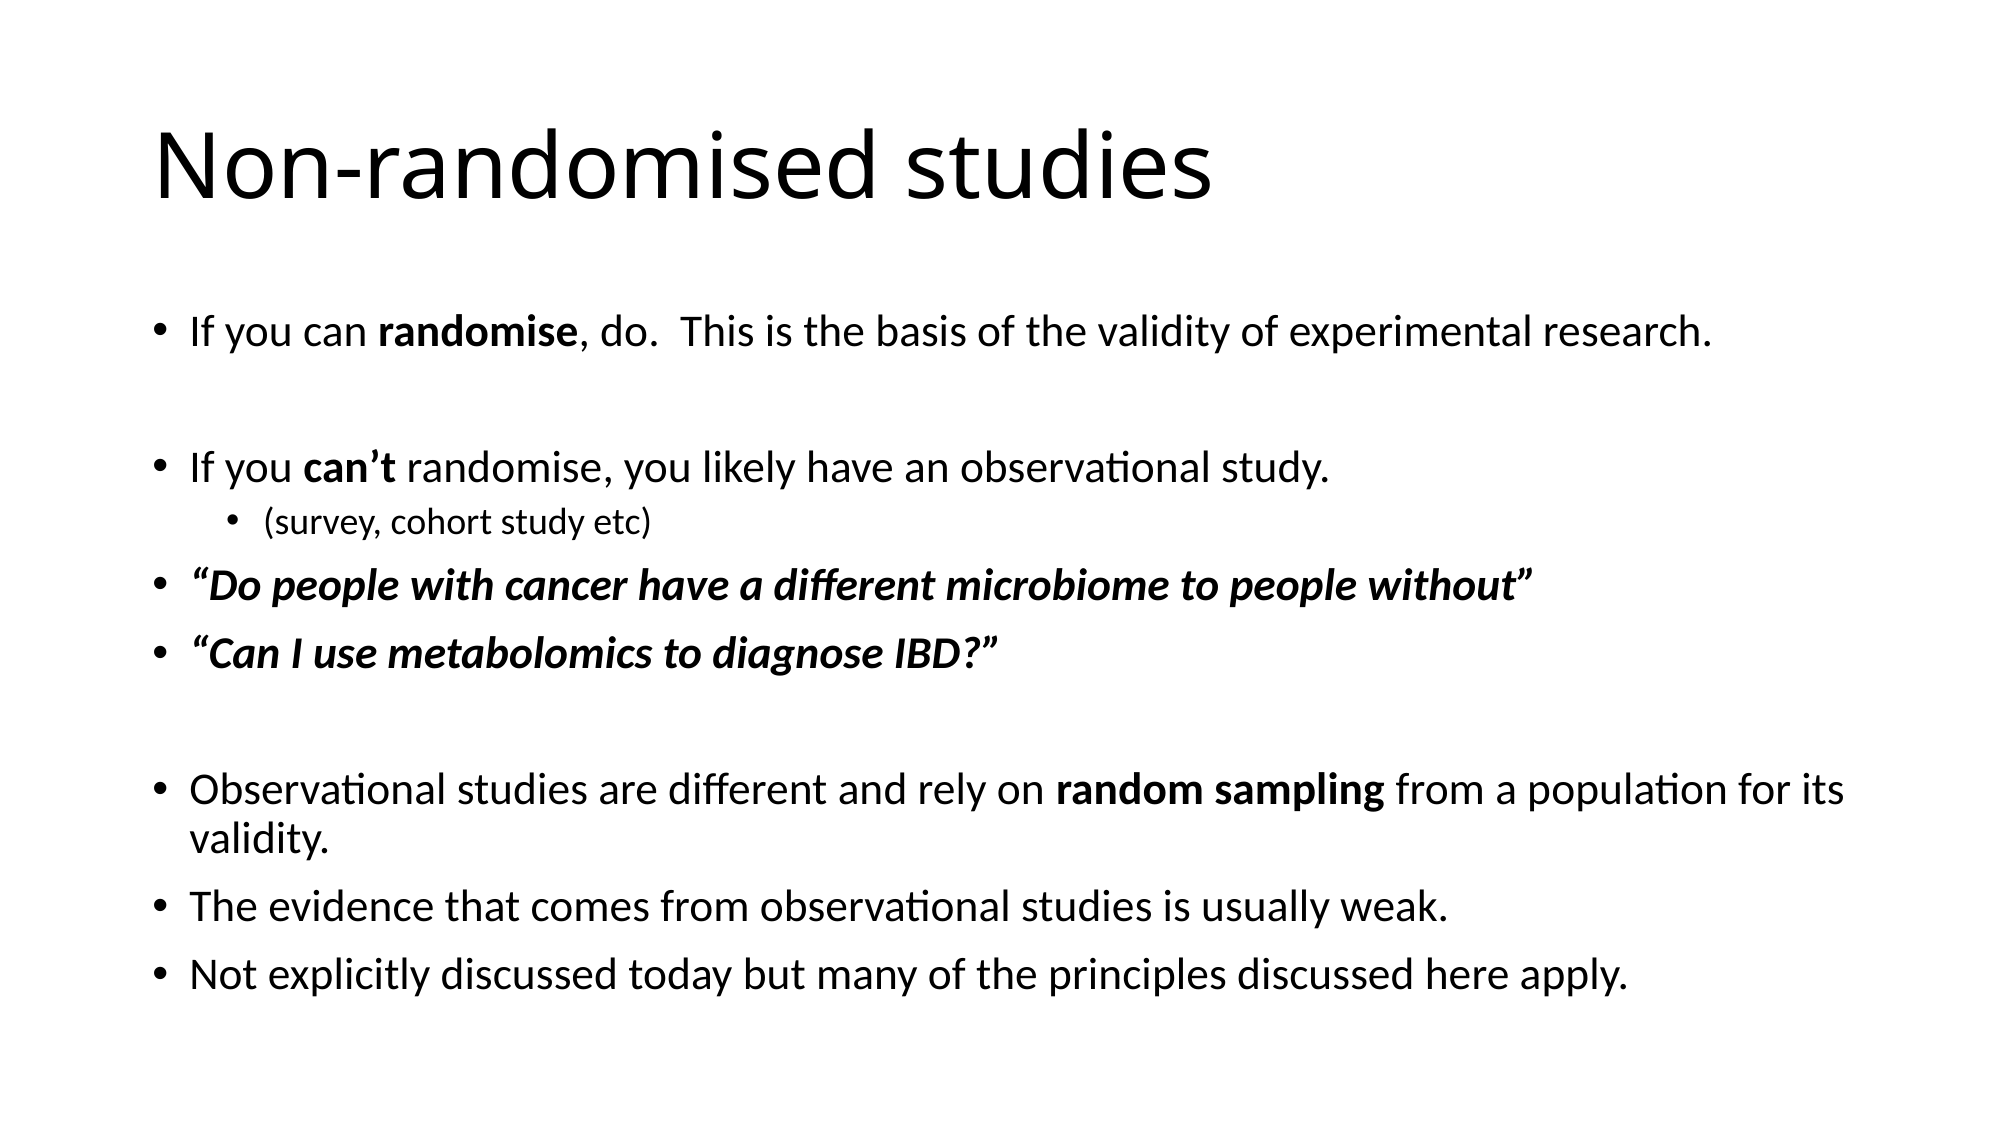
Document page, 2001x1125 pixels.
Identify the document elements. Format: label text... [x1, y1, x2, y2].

list If you can randomise, do. This is the basis of the validity of experimental research. If you can’t randomise, you likely have an observational study. (survey, cohort study etc) “Do people with cancer have a different microbiome to people without” “Can I use metabolomics to diagnose IBD?” Observational studies are different and rely on random sampling from a population for its validity. The evidence that comes from observational studies is usually weak. Not explicitly discussed today but many of the principles discussed here apply. [137, 299, 1863, 1014]
title Non-randomised studies [137, 59, 1863, 278]
